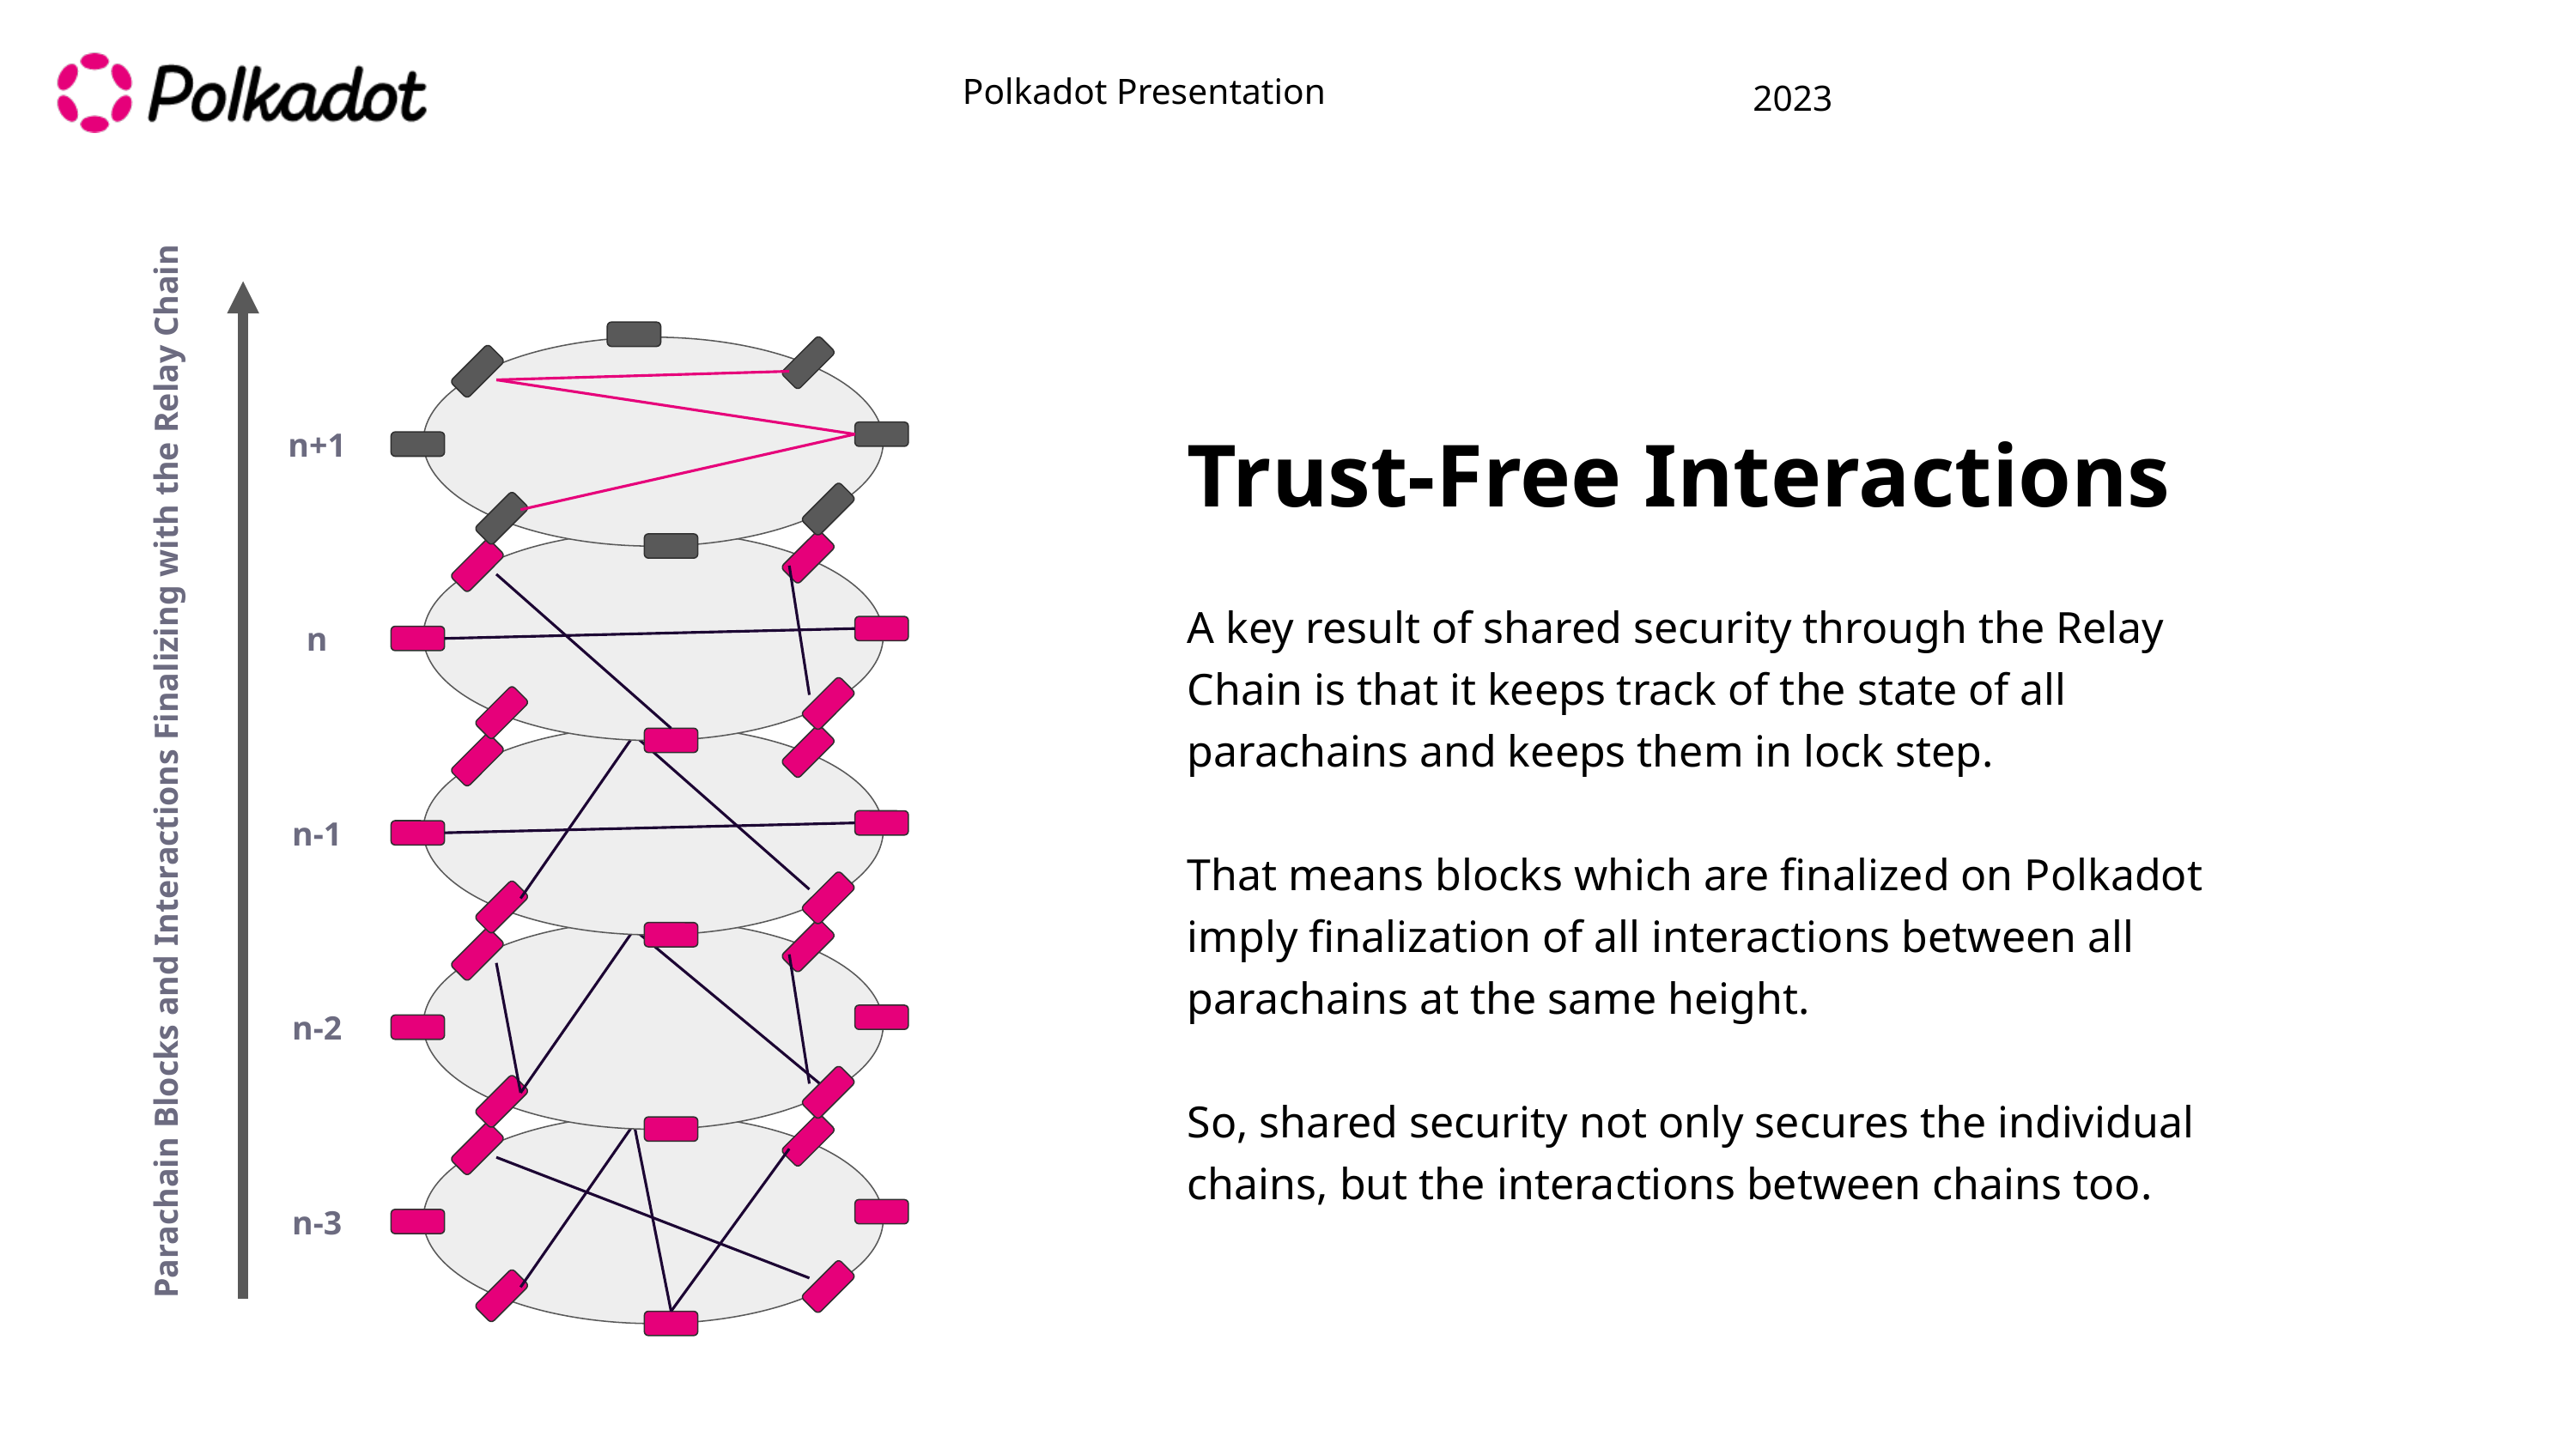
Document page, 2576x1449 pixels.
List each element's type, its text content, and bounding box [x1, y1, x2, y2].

text_box A key result of shared security through the Relay Chain is that it keeps track of the state of all parachains and keeps them in lock step. That means blocks which are finalized on Polkadot imply finalization of all interactions between all parachains at the same height. So, shared security not only secures the individual chains, but the interactions between chains too. [1187, 591, 2240, 1242]
text_box Trust-Free Interactions [1187, 354, 2472, 591]
text_box n-2 [284, 997, 350, 1049]
text_box n [284, 609, 350, 660]
picture [0, 0, 2576, 133]
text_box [391, 1148, 909, 1337]
text_box n+1 [284, 414, 350, 466]
text_box n-3 [284, 1191, 350, 1243]
text_box n-1 [284, 803, 350, 855]
text_box Parachain Blocks and Interactions Finalizing with the Relay Chain [135, 238, 186, 1299]
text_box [391, 565, 909, 753]
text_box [391, 954, 909, 1142]
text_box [391, 759, 909, 948]
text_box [391, 321, 909, 559]
